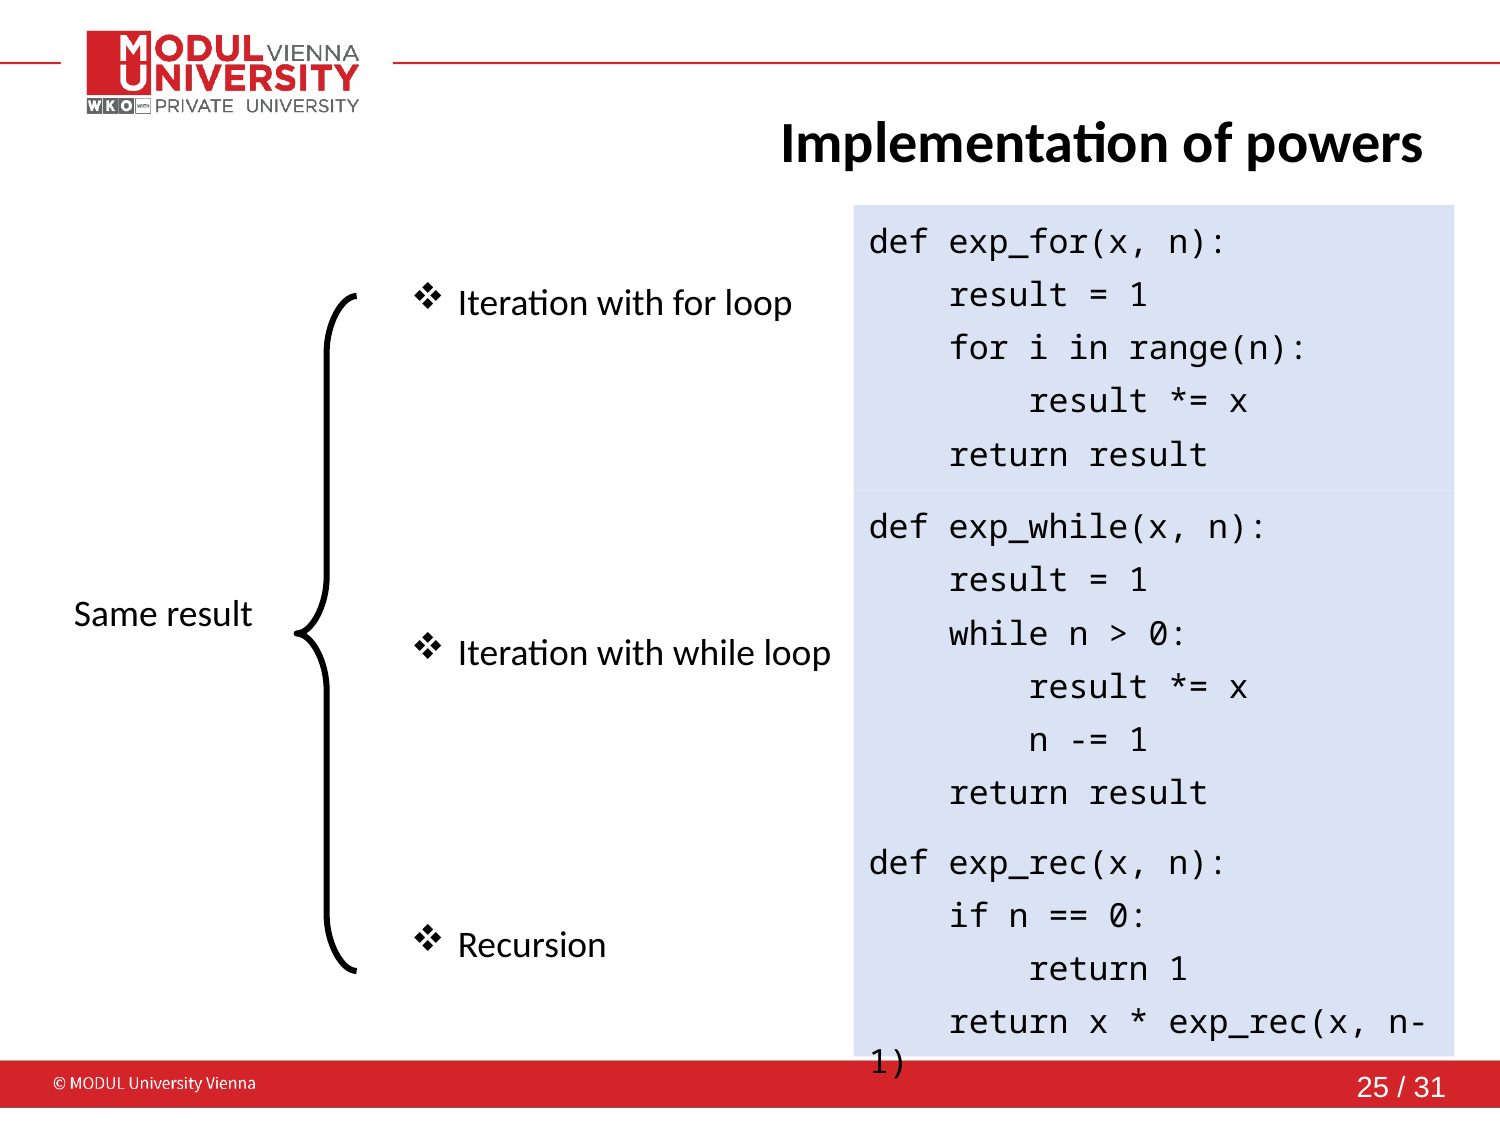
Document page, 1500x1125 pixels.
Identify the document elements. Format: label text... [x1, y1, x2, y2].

list Iteration with for loop Iteration with while loop Recursion [396, 204, 854, 1003]
text_box def exp_rec(x, n): if n == 0: return 1 return x * exp_rec(x, n-1) [853, 825, 1455, 1057]
text_box def exp_while(x, n): result = 1 while n > 0: result *= x n -= 1 return result [854, 491, 1455, 825]
text_box def exp_for(x, n): result = 1 for i in range(n): result *= x return result [854, 204, 1455, 491]
picture [0, 0, 1500, 1125]
title Implementation of powers [51, 45, 1439, 233]
text_box [296, 295, 357, 971]
